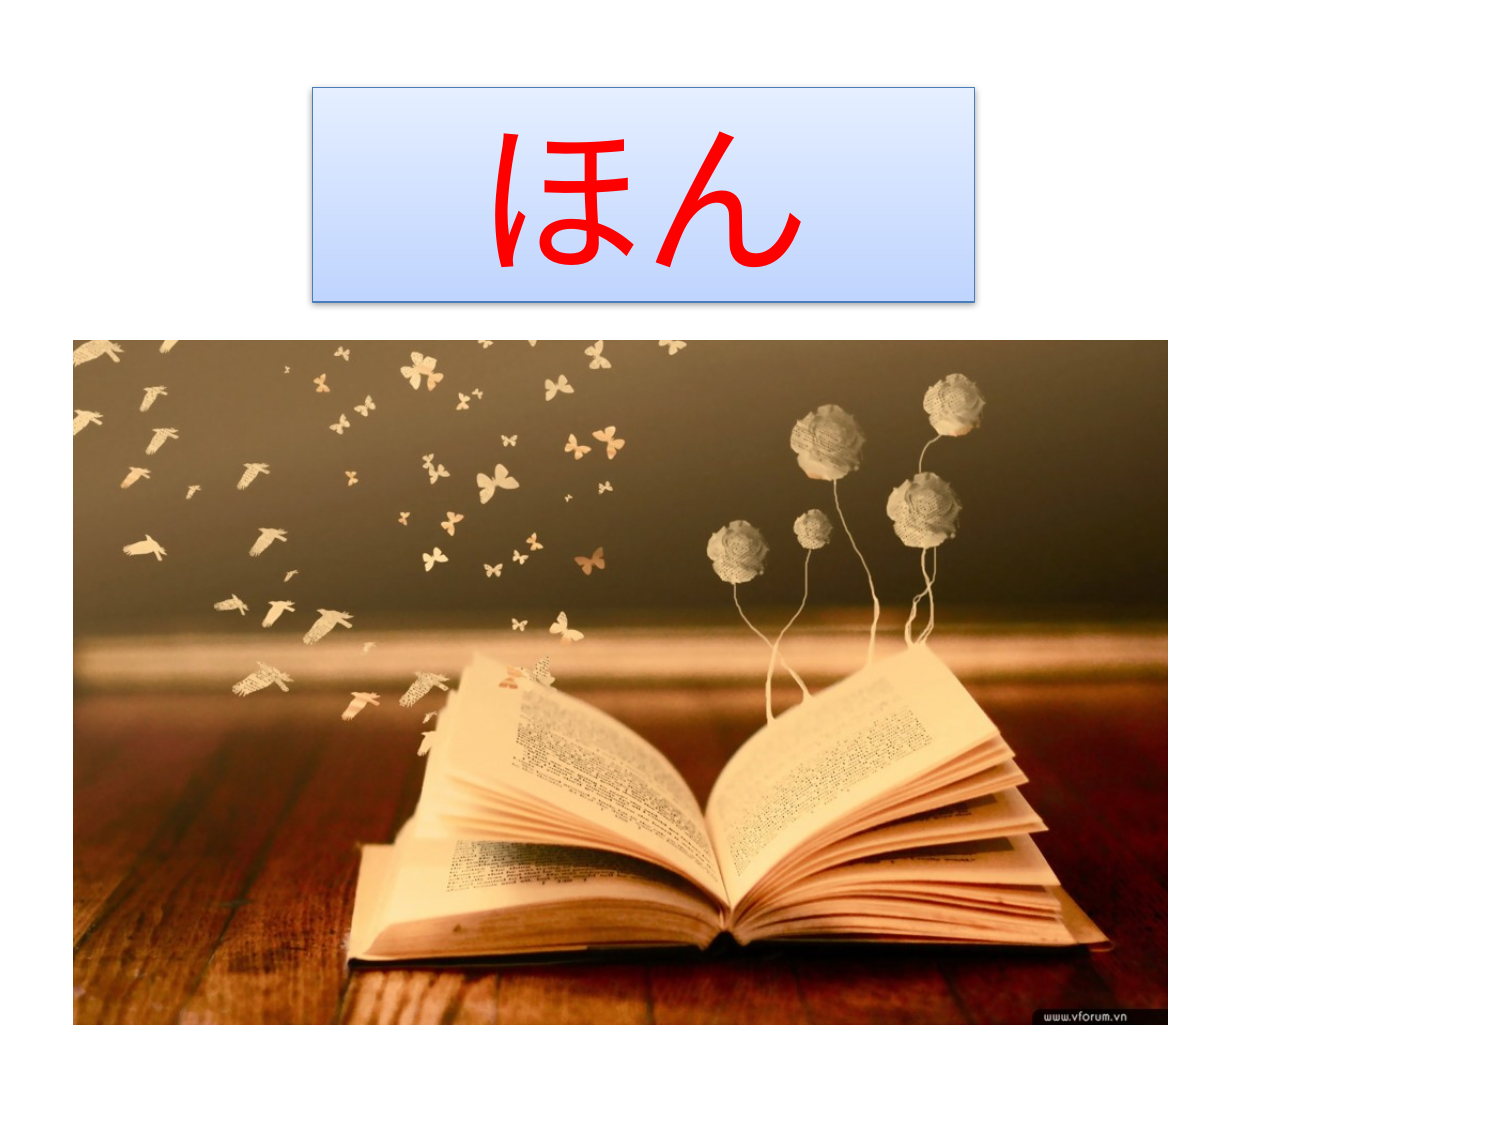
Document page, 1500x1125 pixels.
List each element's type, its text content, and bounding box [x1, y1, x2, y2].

picture [73, 340, 1168, 1025]
text_box ほん [312, 87, 975, 303]
